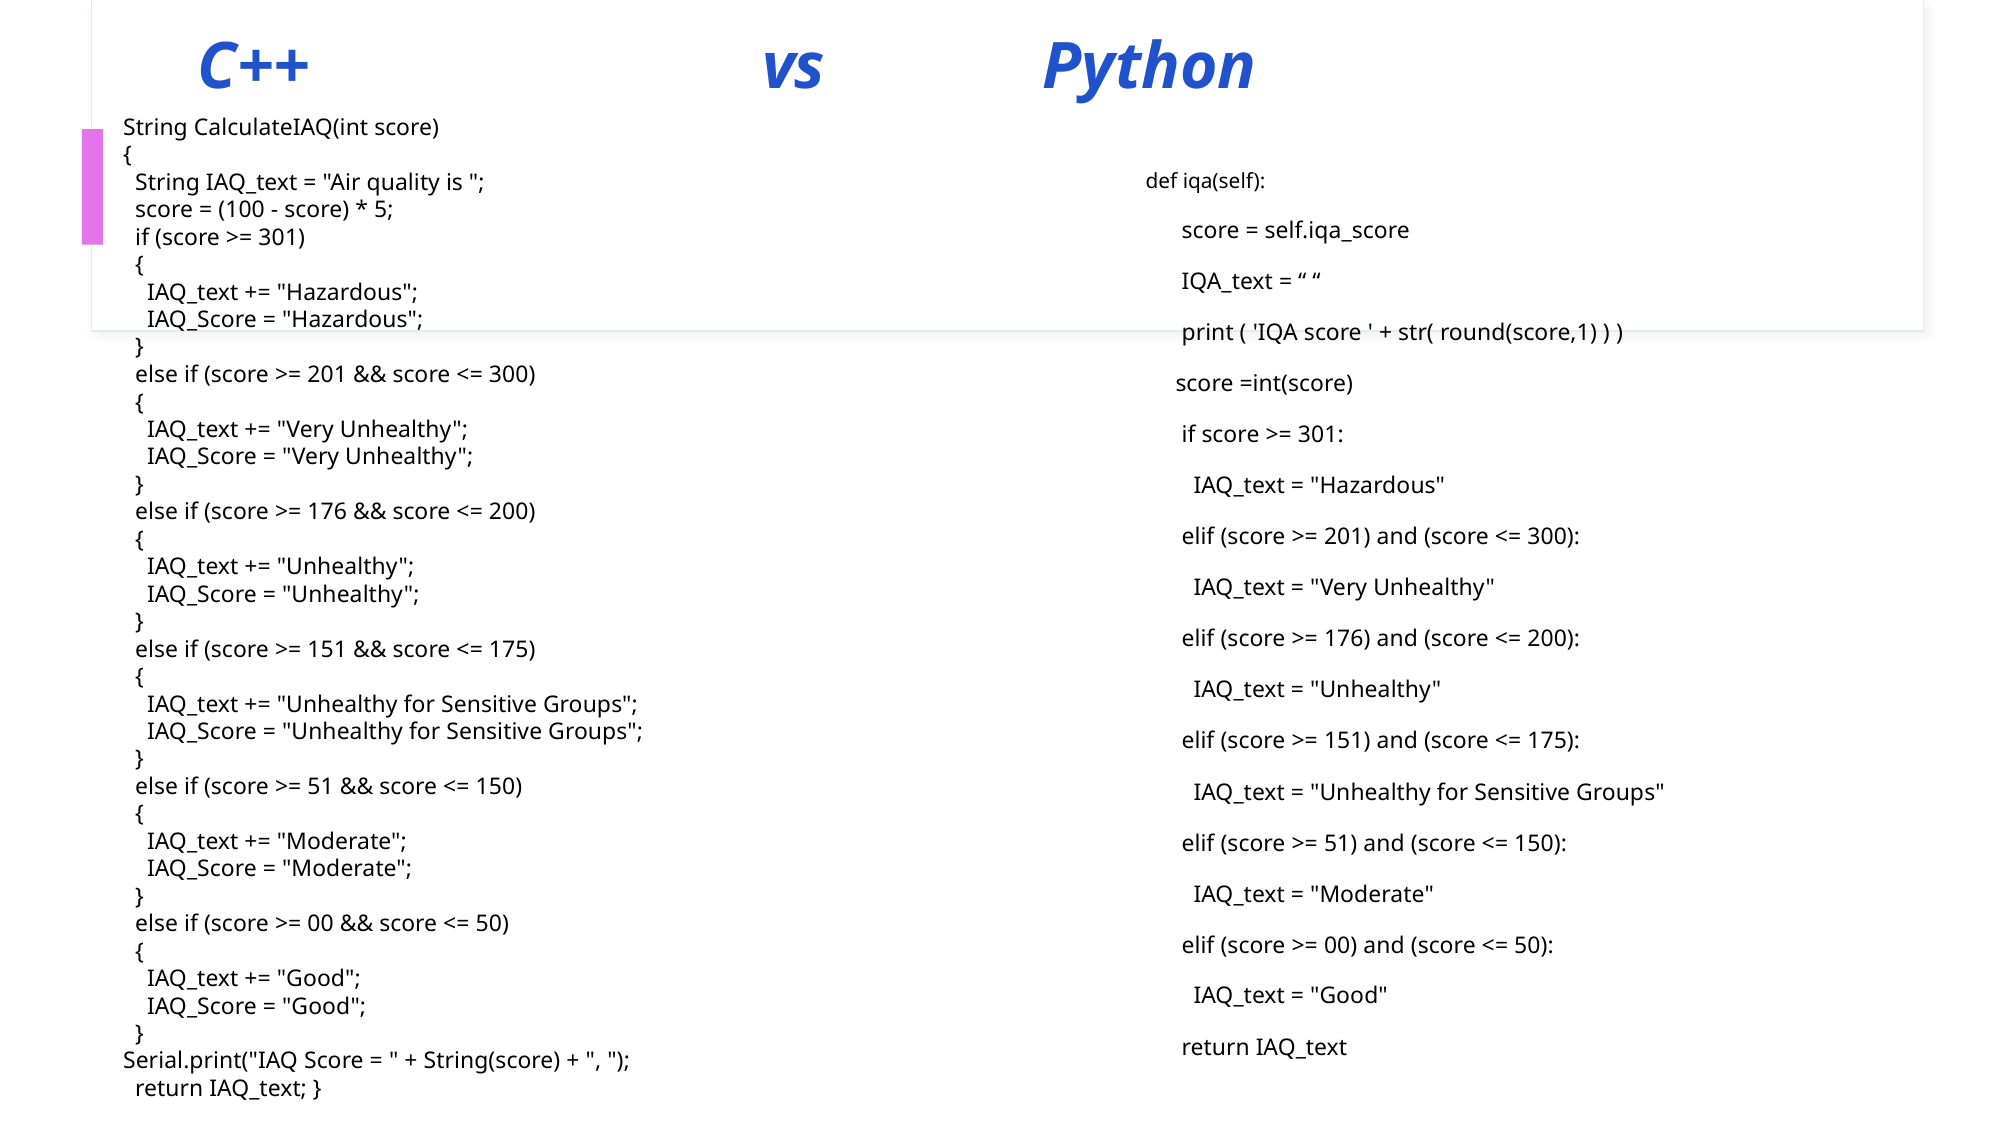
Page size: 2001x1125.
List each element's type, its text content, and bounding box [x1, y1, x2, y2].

title C++ vs Python [183, 25, 1851, 187]
text_box String CalculateIAQ(int score) { String IAQ_text = "Air quality is "; score = (100 - score) * 5; if (score >= 301) { IAQ_text += "Hazardous"; IAQ_Score = "Hazardous"; } else if (score >= 201 && score <= 300) { IAQ_text += "Very Unhealthy"; IAQ_Score = "Very Unhealthy"; } else if (score >= 176 && score <= 200) { IAQ_text += "Unhealthy"; IAQ_Score = "Unhealthy"; } else if (score >= 151 && score <= 175) { IAQ_text += "Unhealthy for Sensitive Groups"; IAQ_Score = "Unhealthy for Sensitive Groups"; } else if (score >= 51 && score <= 150) { IAQ_text += "Moderate"; IAQ_Score = "Moderate"; } else if (score >= 00 && score <= 50) { IAQ_text += "Good"; IAQ_Score = "Good"; } Serial.print("IAQ Score = " + String(score) + ", "); return IAQ_text; } [108, 105, 949, 1109]
list def iqa(self): score = self.iqa_score IQA_text = “ “ print ( 'IQA score ' + str( round(score,1) ) ) score =int(score) if score >= 301: IAQ_text = "Hazardous" elif (score >= 201) and (score <= 300): IAQ_text = "Very Unhealthy" elif (score >= 176) and (score <= 200): IAQ_text = "Unhealthy" elif (score >= 151) and (score <= 175): IAQ_text = "Unhealthy for Sensitive Groups" elif (score >= 51) and (score <= 150): IAQ_text = "Moderate" elif (score >= 00) and (score <= 50): IAQ_text = "Good" return IAQ_text [1130, 157, 1930, 1096]
